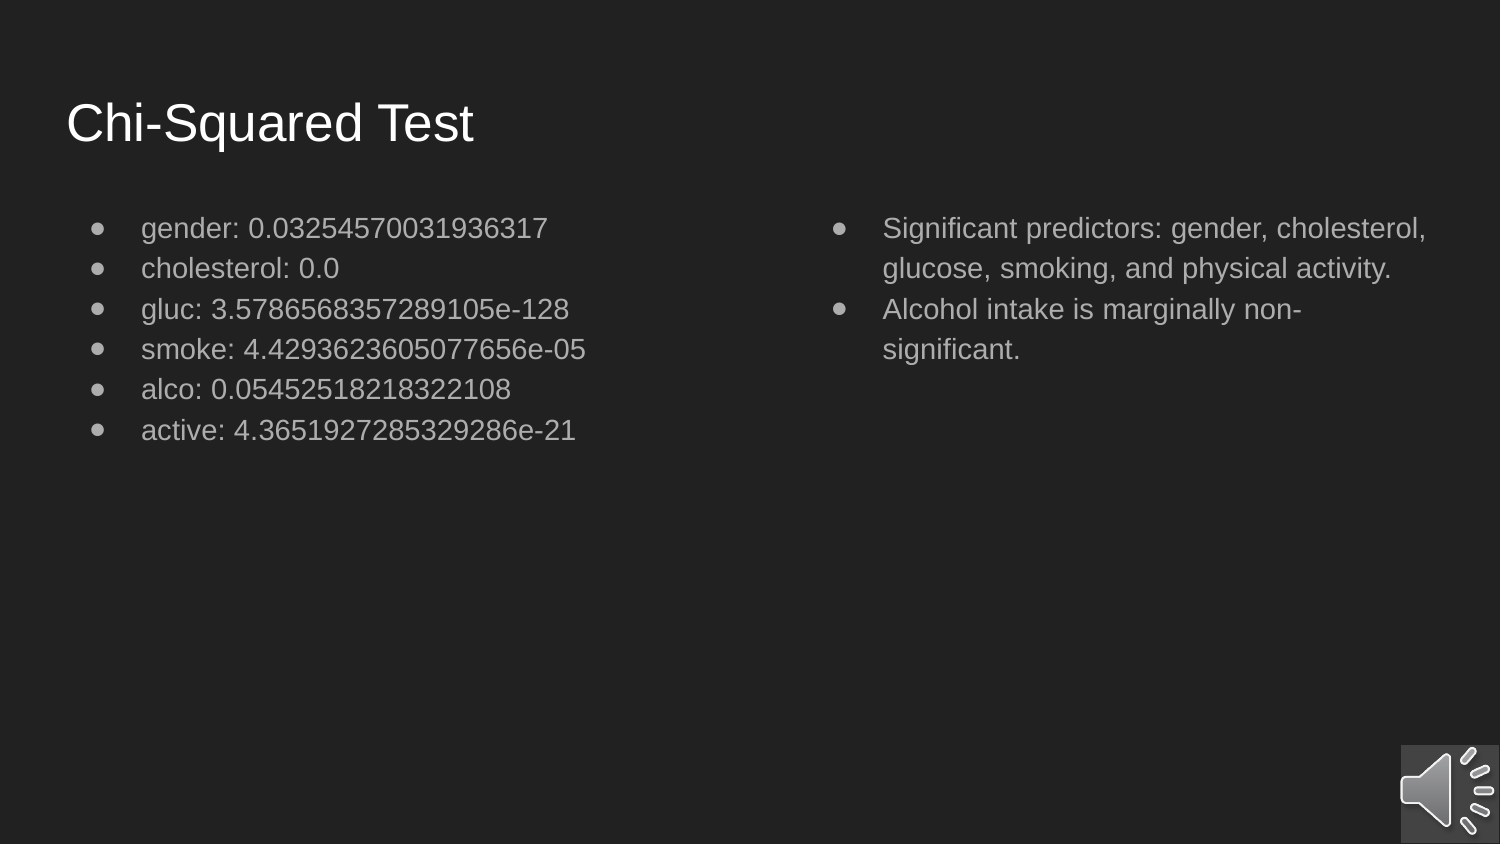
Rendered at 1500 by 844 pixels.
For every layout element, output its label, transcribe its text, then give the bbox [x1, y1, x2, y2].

list Significant predictors: gender, cholesterol, glucose, smoking, and physical activity. Alcohol intake is marginally non-significant. [792, 189, 1449, 750]
title Chi-Squared Test [51, 72, 1449, 167]
picture [1399, 743, 1500, 844]
list gender: 0.03254570031936317 cholesterol: 0.0 gluc: 3.5786568357289105e-128 smoke: 4.4293623605077656e-05 alco: 0.05452518218322108 active: 4.3651927285329286e-21 [51, 189, 708, 750]
